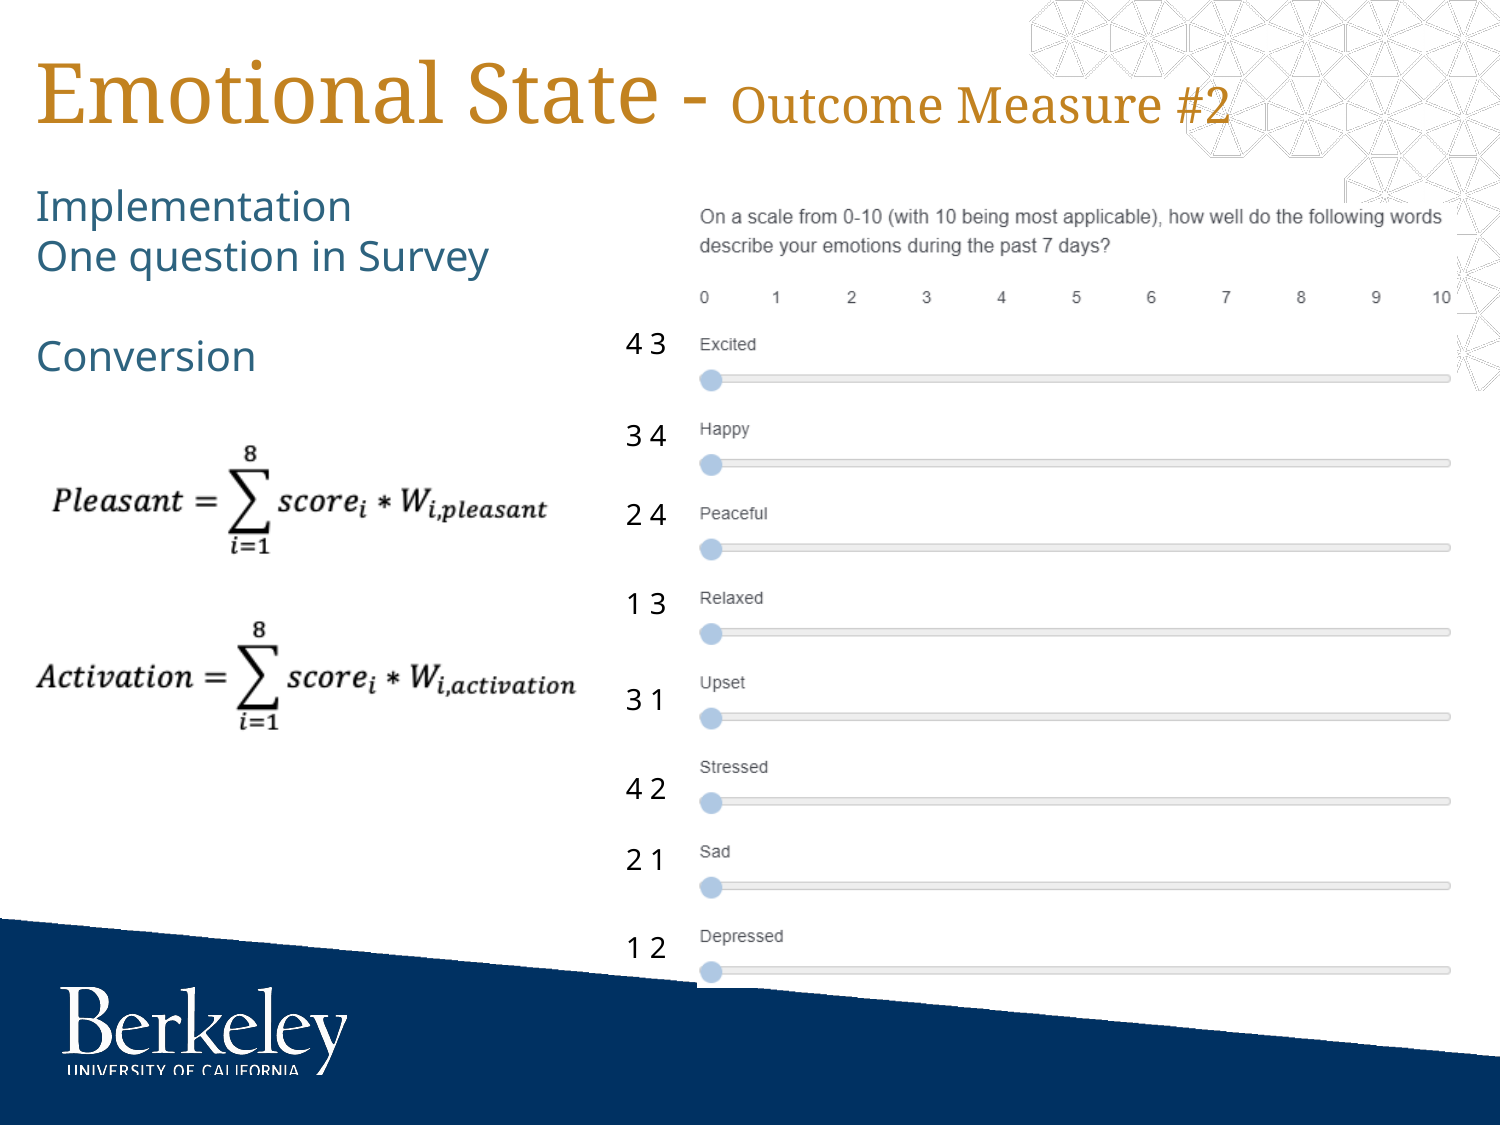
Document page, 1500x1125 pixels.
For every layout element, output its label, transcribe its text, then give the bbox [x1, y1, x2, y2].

text_box 4 3 [610, 310, 691, 362]
text_box 1 2 [610, 914, 691, 966]
text_box 2 4 [610, 481, 691, 533]
text_box 3 4 [610, 402, 691, 453]
list Implementation One question in Survey Conversion [20, 171, 638, 403]
text_box 4 2 [610, 755, 691, 806]
text_box 2 1 [610, 826, 691, 877]
text_box 1 3 [610, 570, 691, 621]
picture [24, 603, 587, 755]
text_box 3 1 [610, 666, 691, 717]
text_box Emotional State - Outcome Measure #2 [20, 26, 1482, 155]
picture [0, 0, 1500, 1125]
picture [24, 427, 587, 579]
